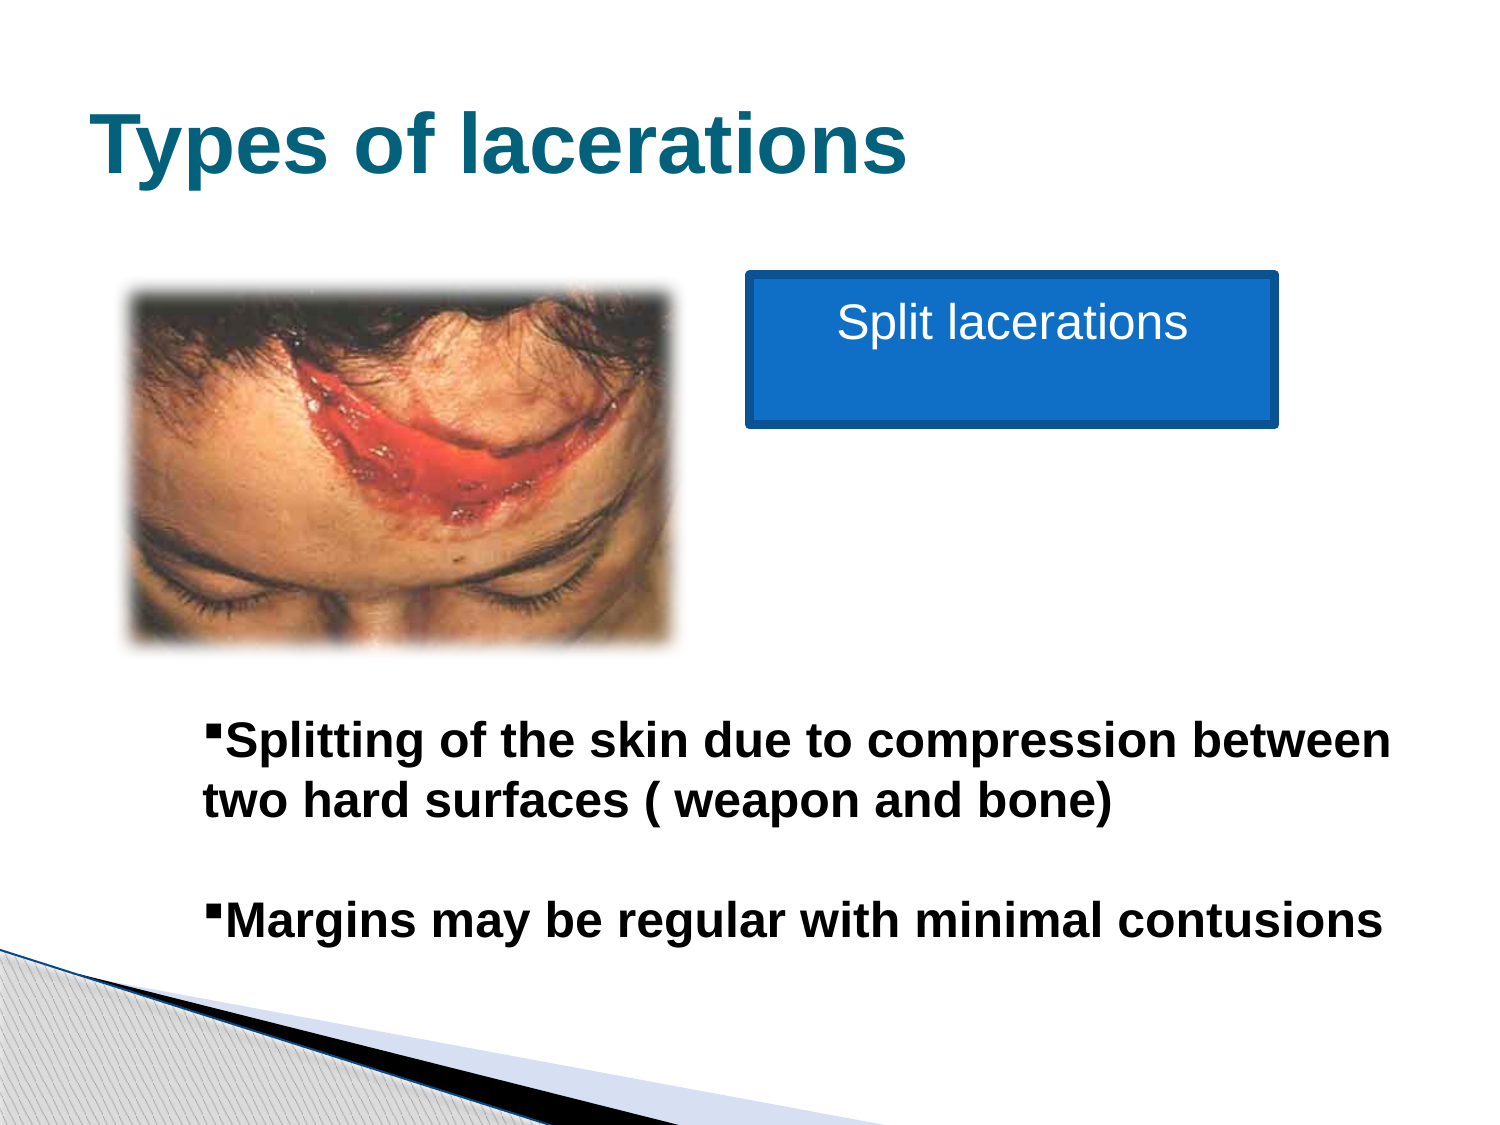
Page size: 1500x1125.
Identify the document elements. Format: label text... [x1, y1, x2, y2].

text_box Splitting of the skin due to compression between two hard surfaces ( weapon and bone) Margins may be regular with minimal contusions [187, 699, 1475, 955]
title Types of lacerations [75, 45, 1425, 233]
picture [112, 274, 688, 662]
text_box Split lacerations [745, 270, 1279, 429]
